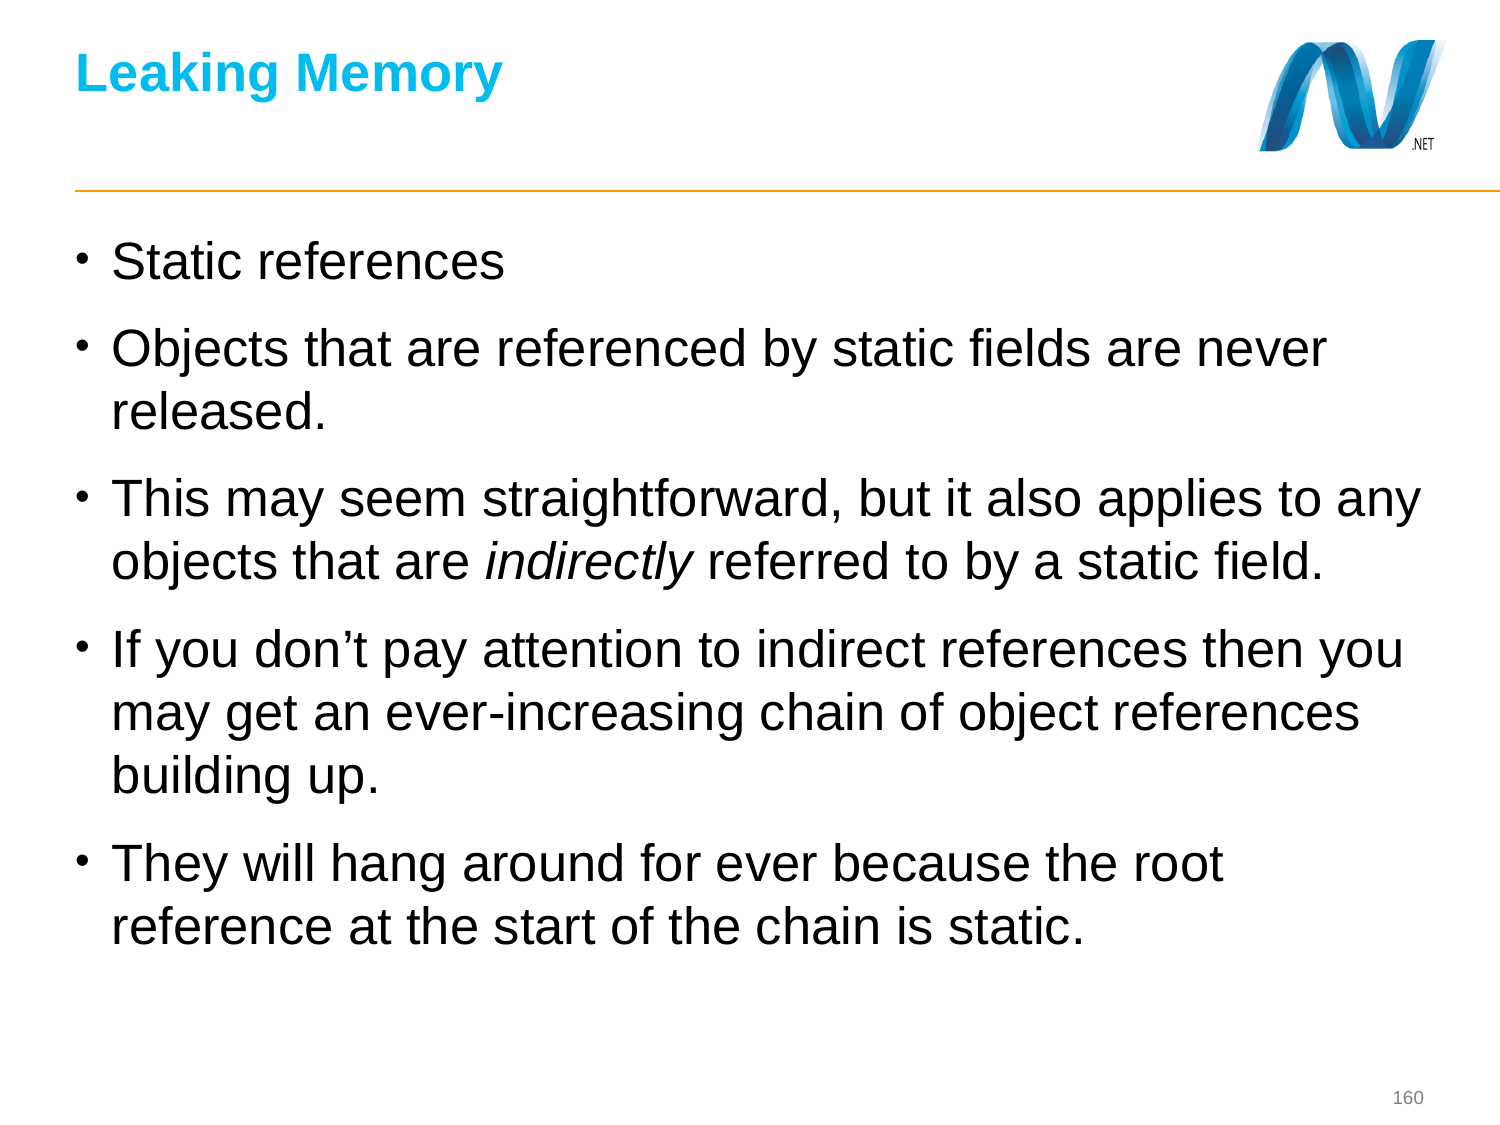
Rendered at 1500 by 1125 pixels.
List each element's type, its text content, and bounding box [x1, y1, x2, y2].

picture [1253, 26, 1450, 177]
title Leaking Memory [75, 27, 1422, 157]
list Static references Objects that are referenced by static fields are never released. This may seem straightforward, but it also applies to any objects that are indirectly referred to by a static field. If you don’t pay attention to indirect references then you may get an ever-increasing chain of object references building up. They will hang around for ever because the root reference at the start of the chain is static. [75, 226, 1425, 1018]
